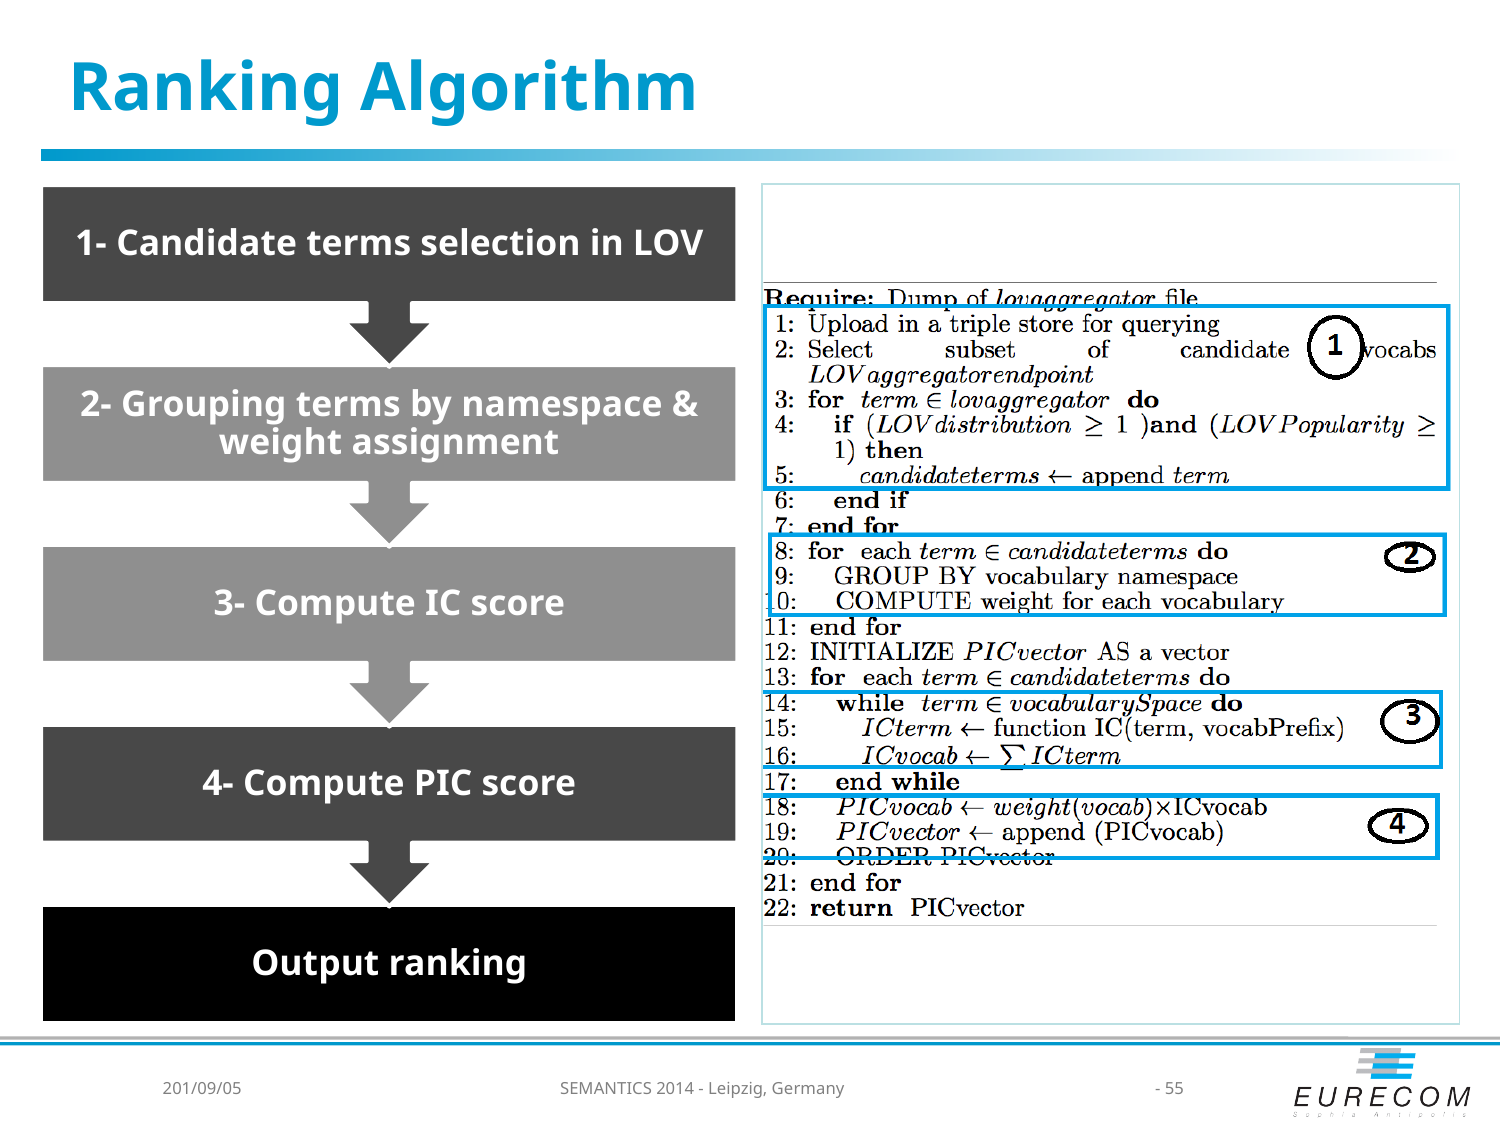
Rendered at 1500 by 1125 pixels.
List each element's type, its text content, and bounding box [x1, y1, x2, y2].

footer SEMANTICS 2014 - Leipzig, Germany [336, 1070, 1069, 1107]
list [40, 184, 738, 1024]
slide_number - 55 [1080, 1070, 1200, 1103]
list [762, 184, 1460, 1024]
picture [1293, 1048, 1477, 1118]
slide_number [147, 1070, 325, 1103]
title Ranking Algorithm [52, 30, 1460, 138]
